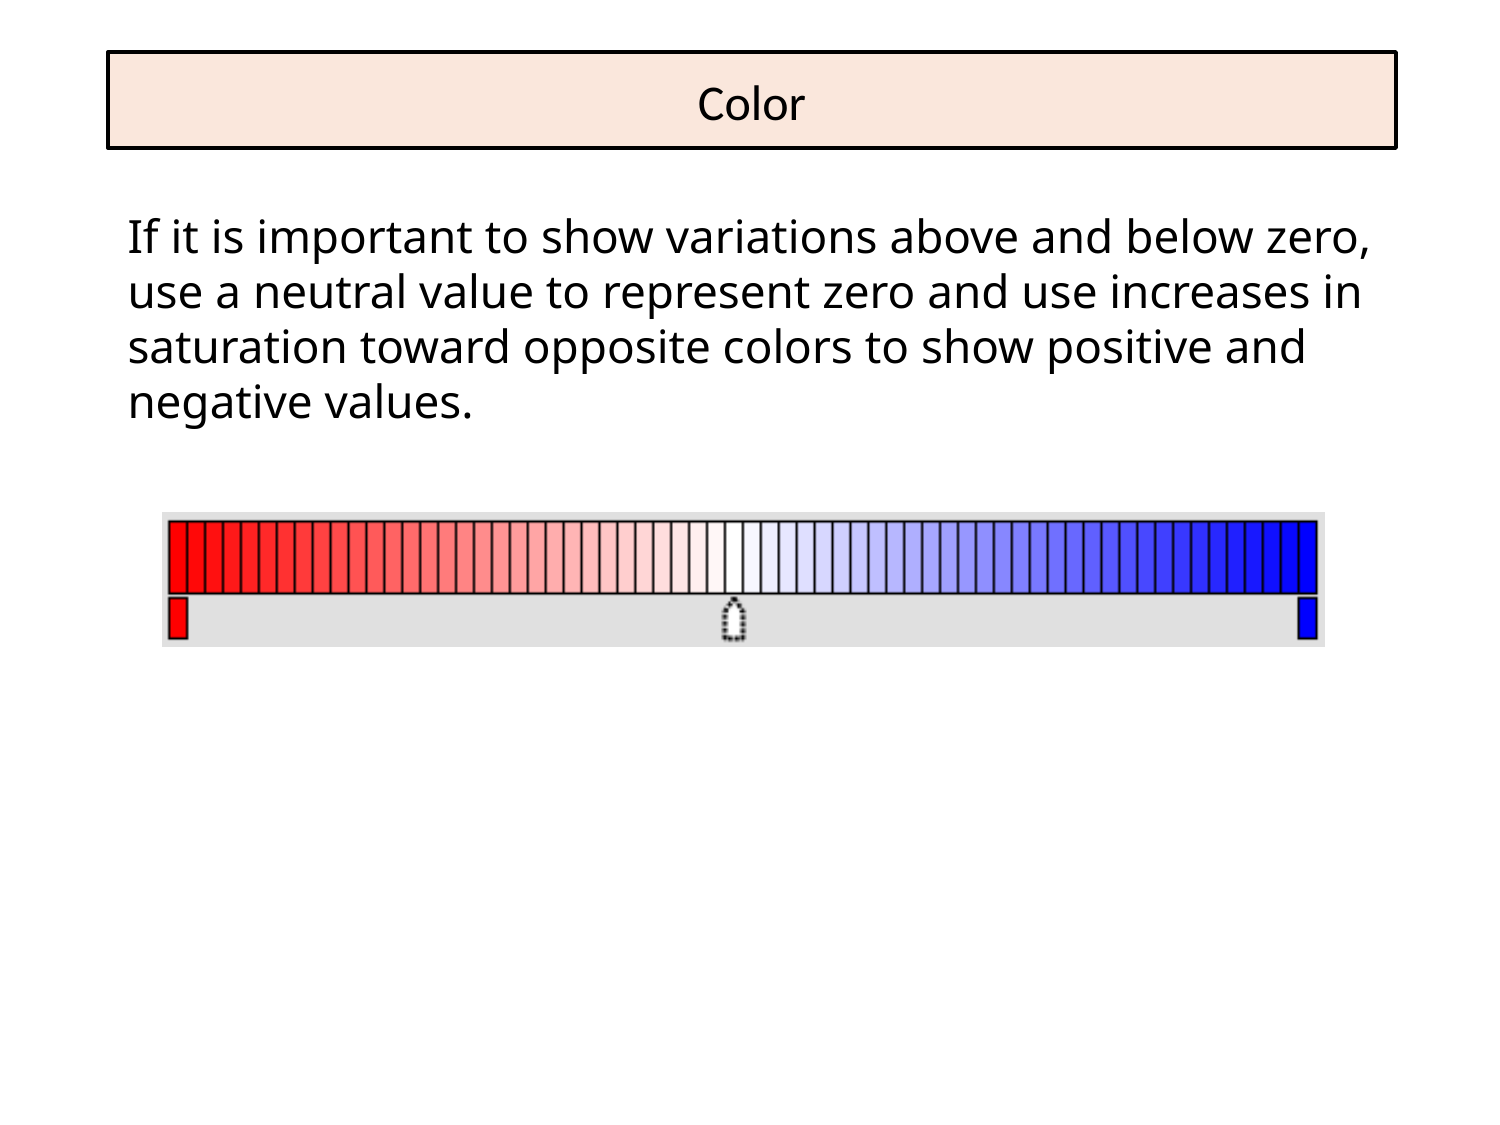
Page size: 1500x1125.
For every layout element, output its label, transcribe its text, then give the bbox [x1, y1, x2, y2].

list If it is important to show variations above and below zero, use a neutral value to represent zero and use increases in saturation toward opposite colors to show positive and negative values. [112, 200, 1388, 875]
picture [162, 512, 1325, 648]
title Color [106, 50, 1398, 150]
